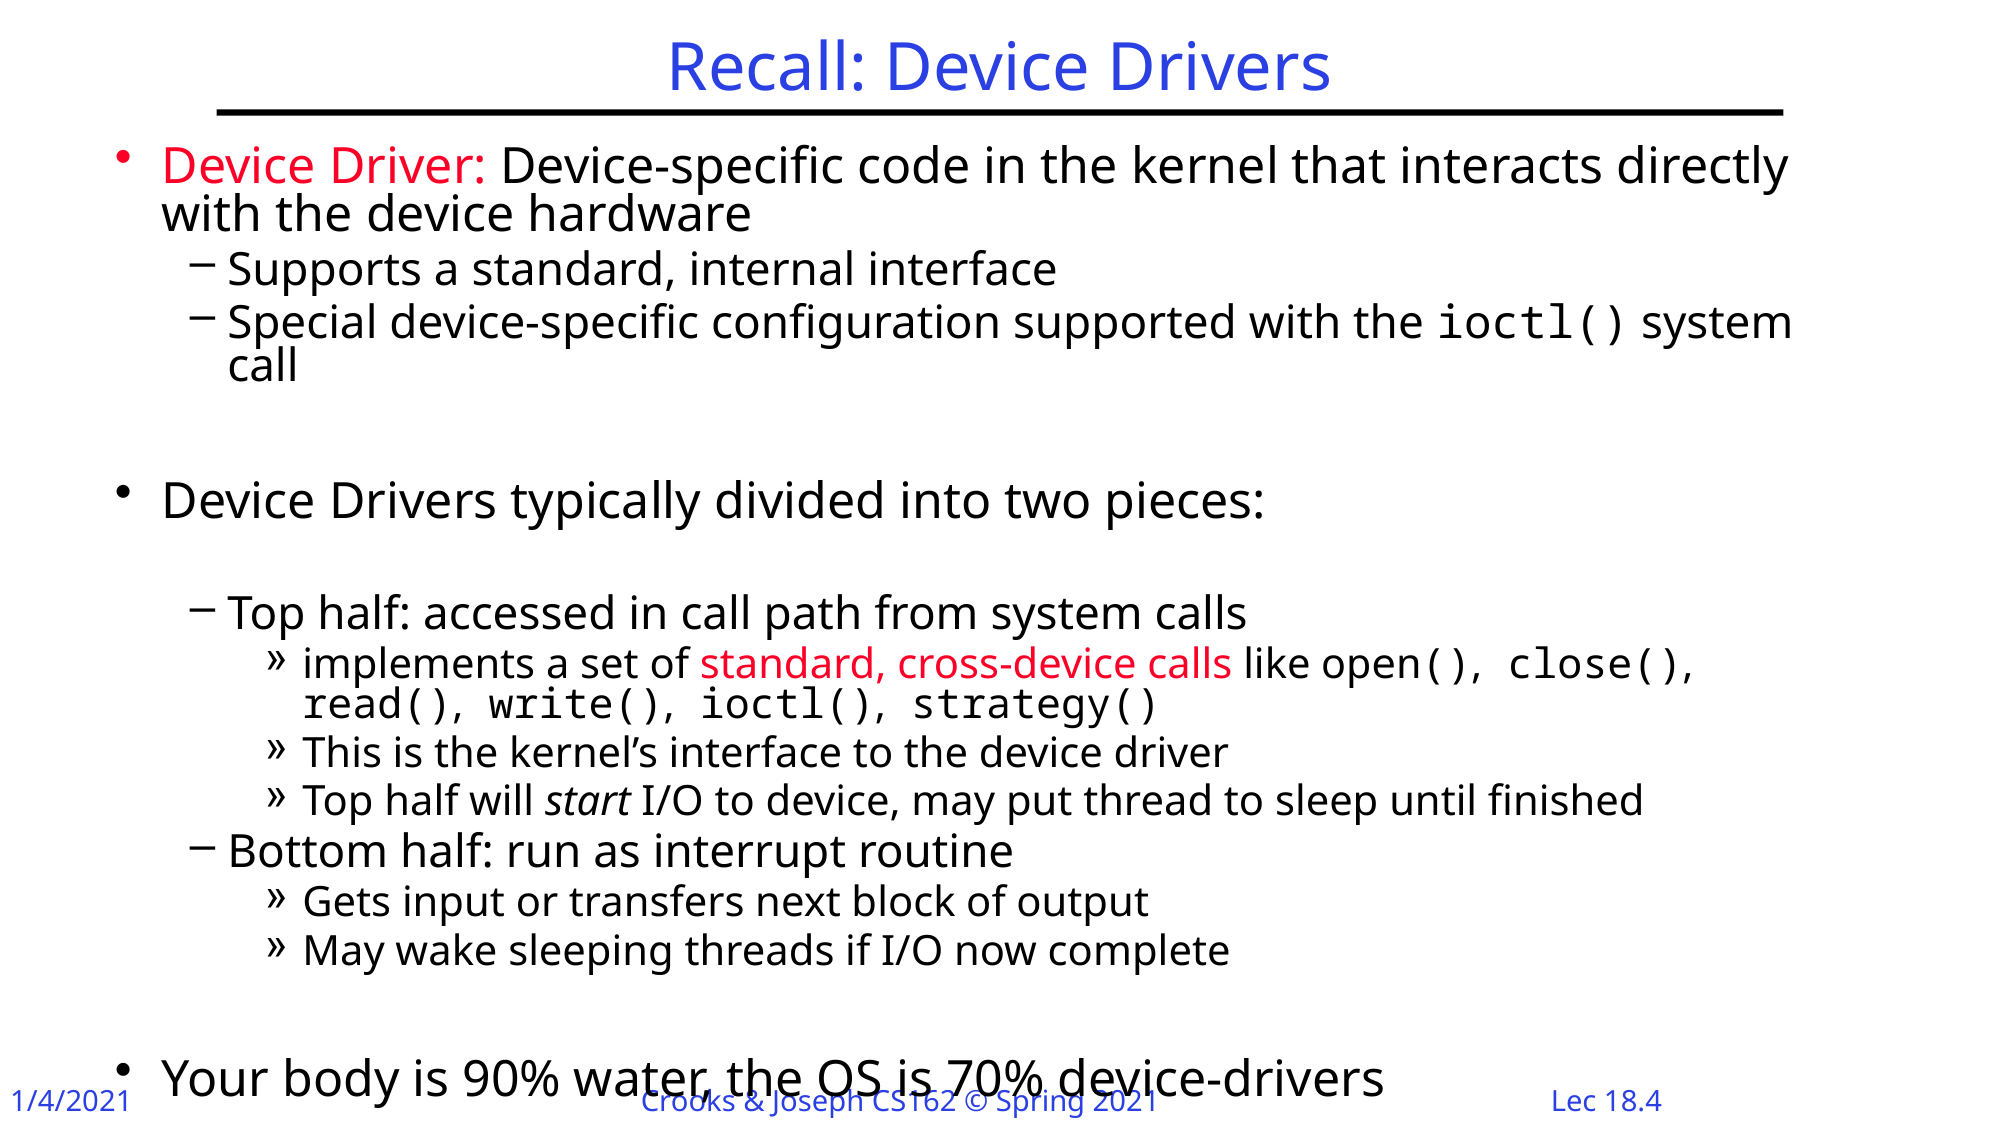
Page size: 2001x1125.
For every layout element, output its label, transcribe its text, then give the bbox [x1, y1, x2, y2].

list Device Driver: Device-specific code in the kernel that interacts directly with the device hardware Supports a standard, internal interface Special device-specific configuration supported with the ioctl() system call Device Drivers typically divided into two pieces: Top half: accessed in call path from system calls implements a set of standard, cross-device calls like open(), close(), read(), write(), ioctl(), strategy() This is the kernel’s interface to the device driver Top half will start I/O to device, may put thread to sleep until finished Bottom half: run as interrupt routine Gets input or transfers next block of output May wake sleeping threads if I/O now complete Your body is 90% water, the OS is 70% device-drivers [99, 137, 1838, 1063]
title Recall: Device Drivers [216, 24, 1784, 113]
